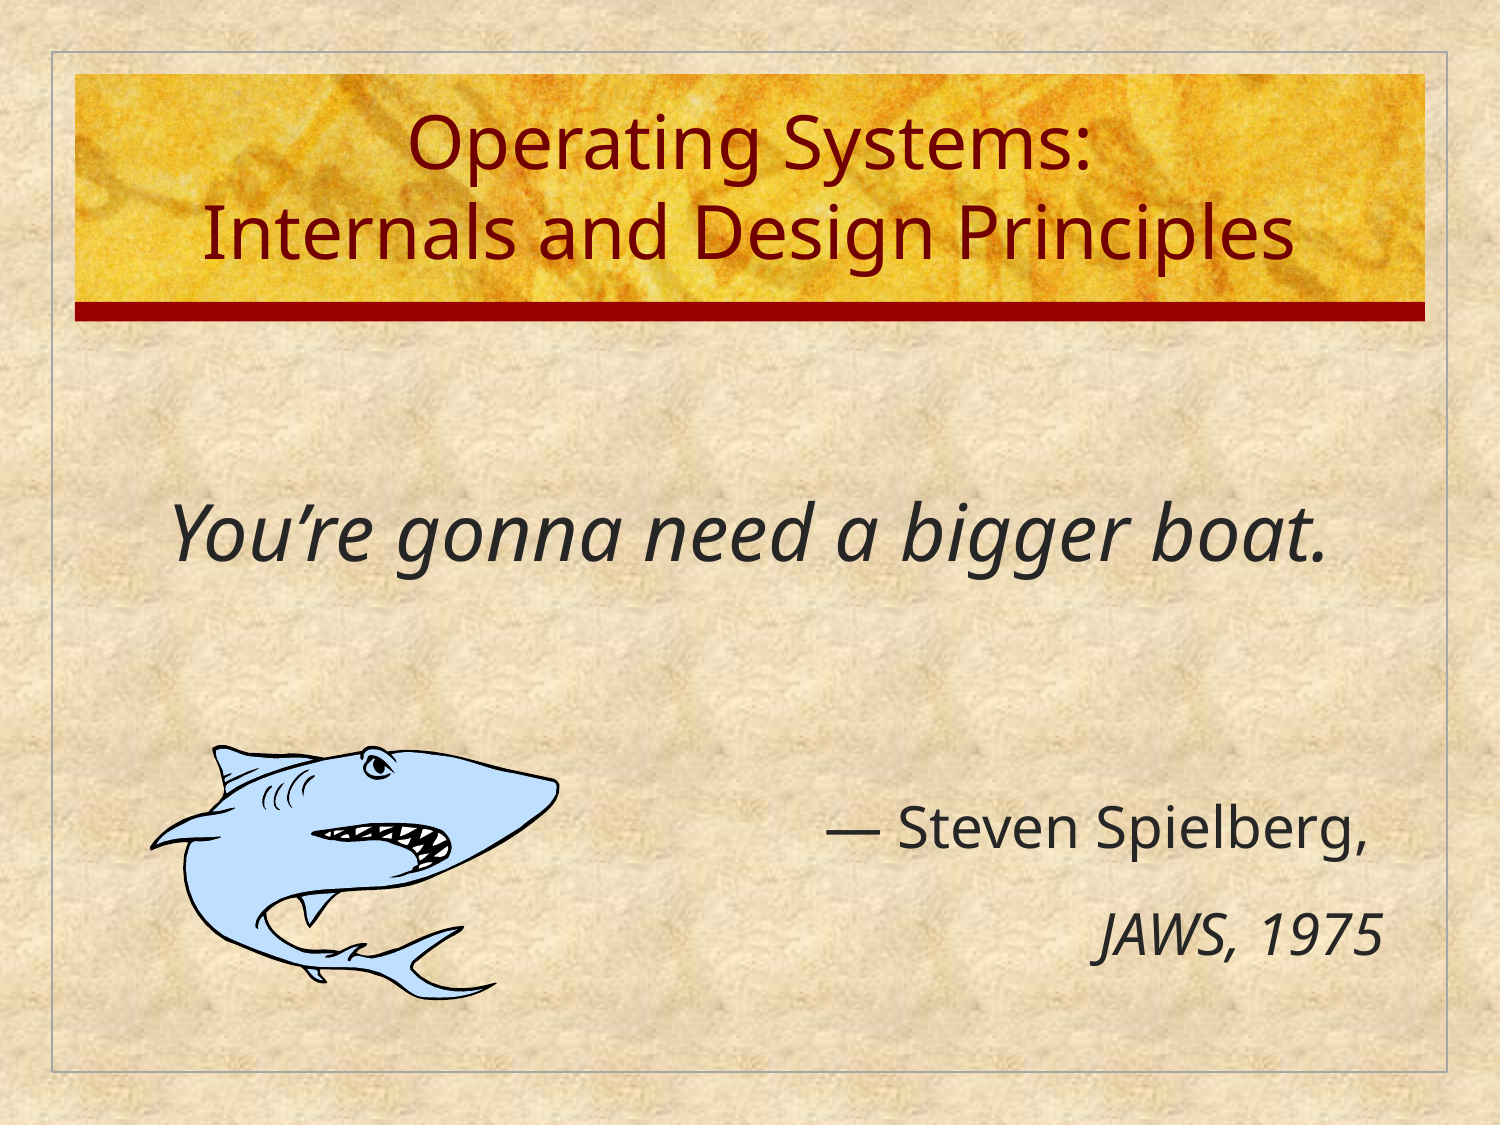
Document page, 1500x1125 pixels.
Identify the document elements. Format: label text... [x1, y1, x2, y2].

text_box Operating Systems: Internals and Design Principles [87, 87, 1413, 373]
picture [0, 0, 1500, 1125]
list You’re gonna need a bigger boat. — Steven Spielberg, JAWS, 1975 [99, 373, 1400, 1050]
